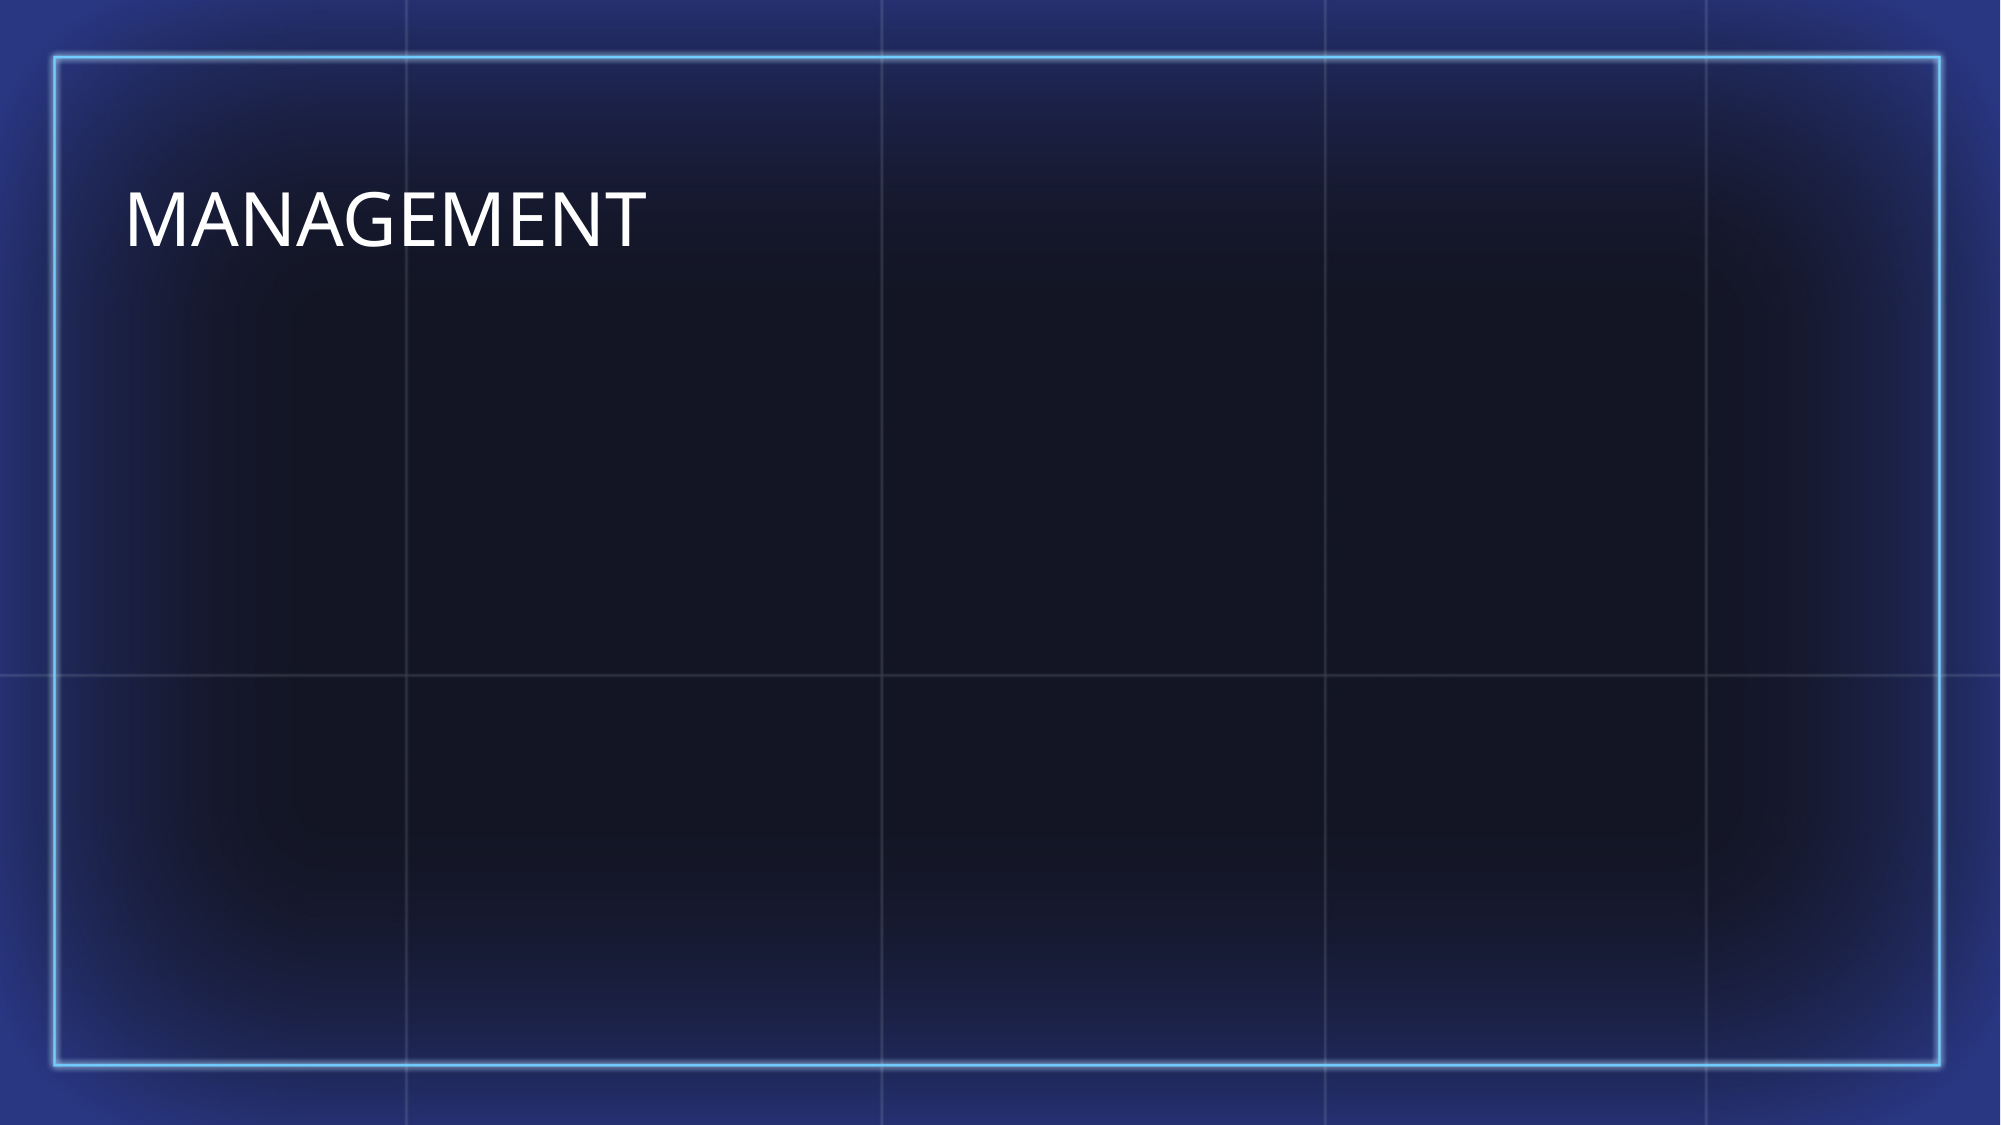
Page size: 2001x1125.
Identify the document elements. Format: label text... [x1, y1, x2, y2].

title Management [108, 93, 1509, 341]
picture [0, 0, 2001, 1125]
